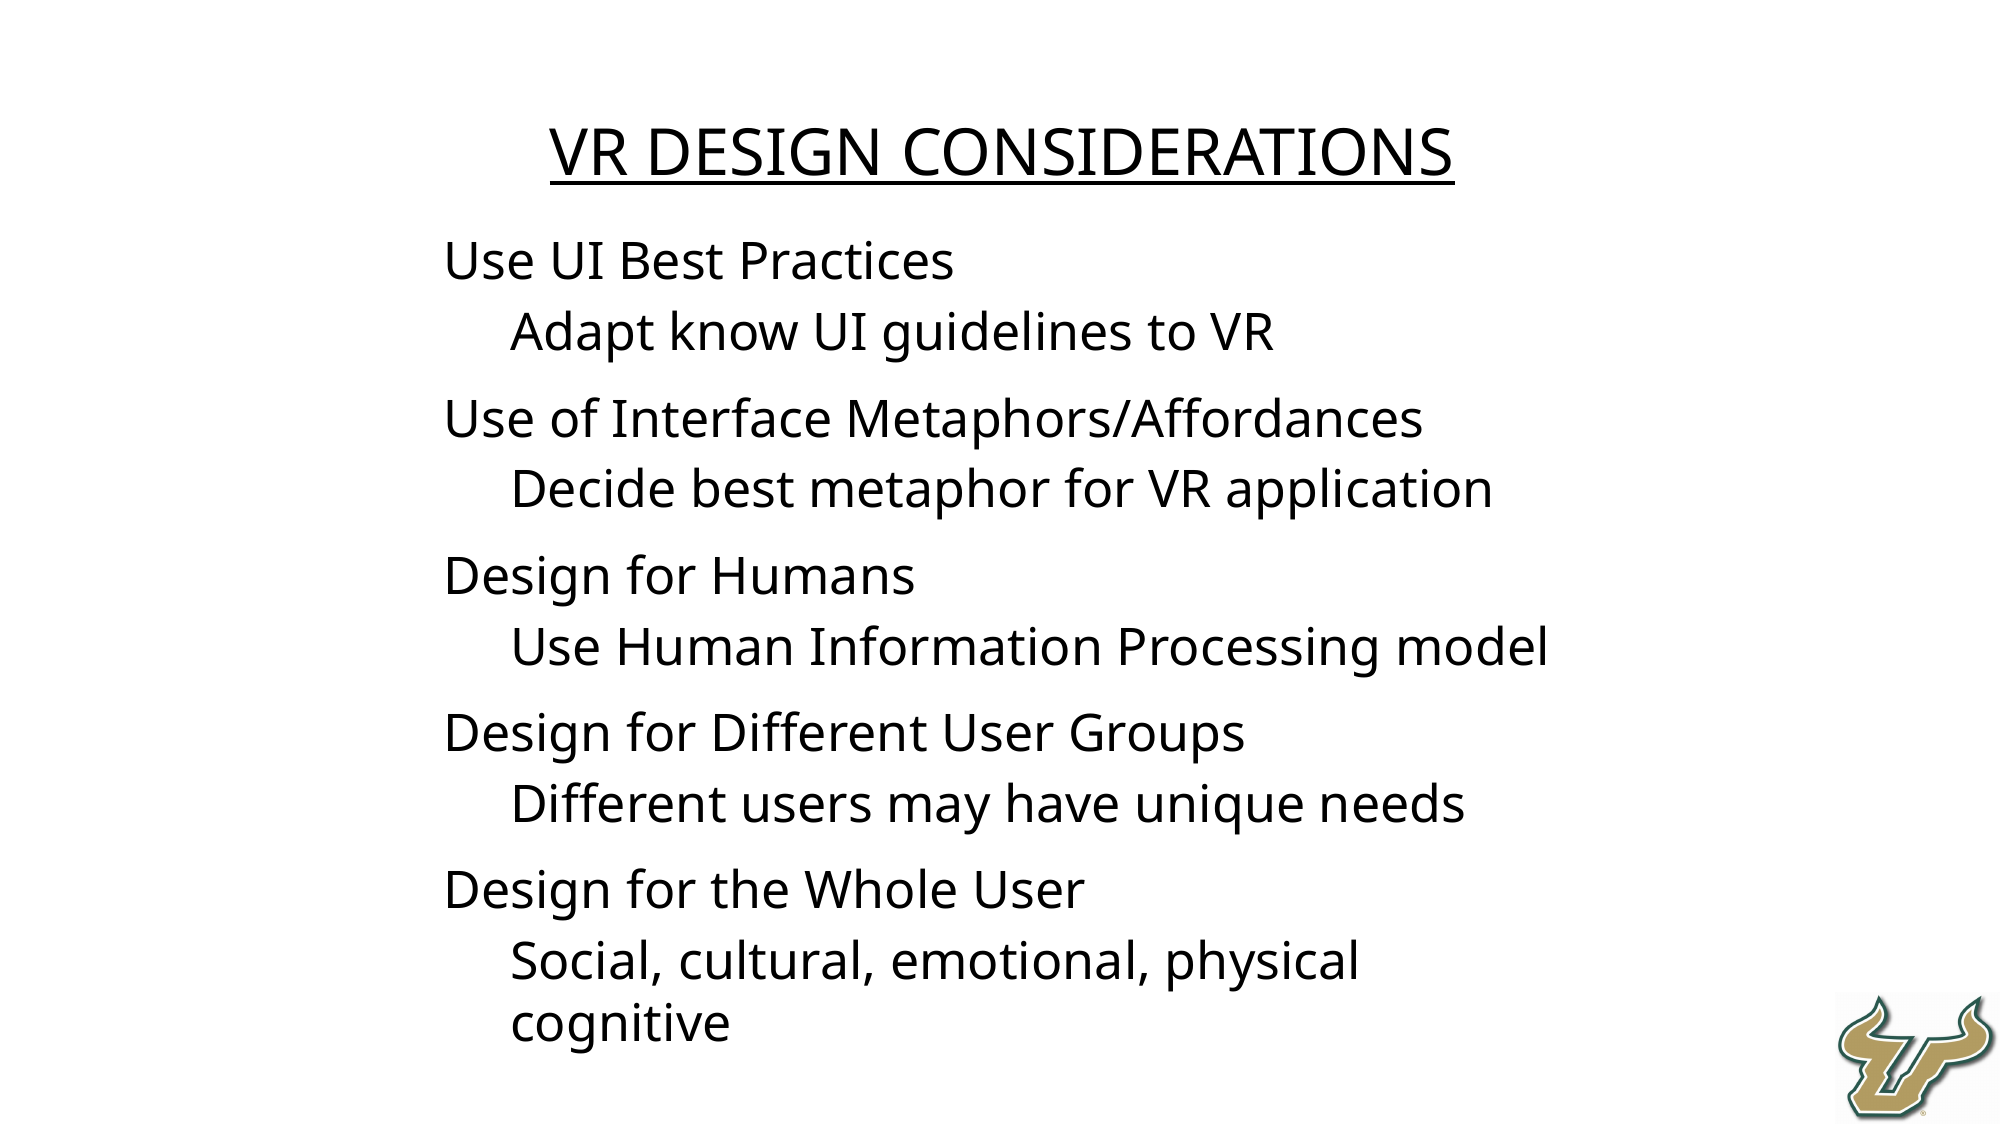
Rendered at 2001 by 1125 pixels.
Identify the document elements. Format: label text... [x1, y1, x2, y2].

picture [1835, 992, 2000, 1124]
list VR Design Considerations Use UI Best Practices Adapt know UI guidelines to VR Use of Interface Metaphors/Affordances Decide best metaphor for VR application Design for Humans Use Human Information Processing model Design for Different User Groups Different users may have unique needs Design for the Whole User Social, cultural, emotional, physical cognitive [425, 99, 1575, 1073]
